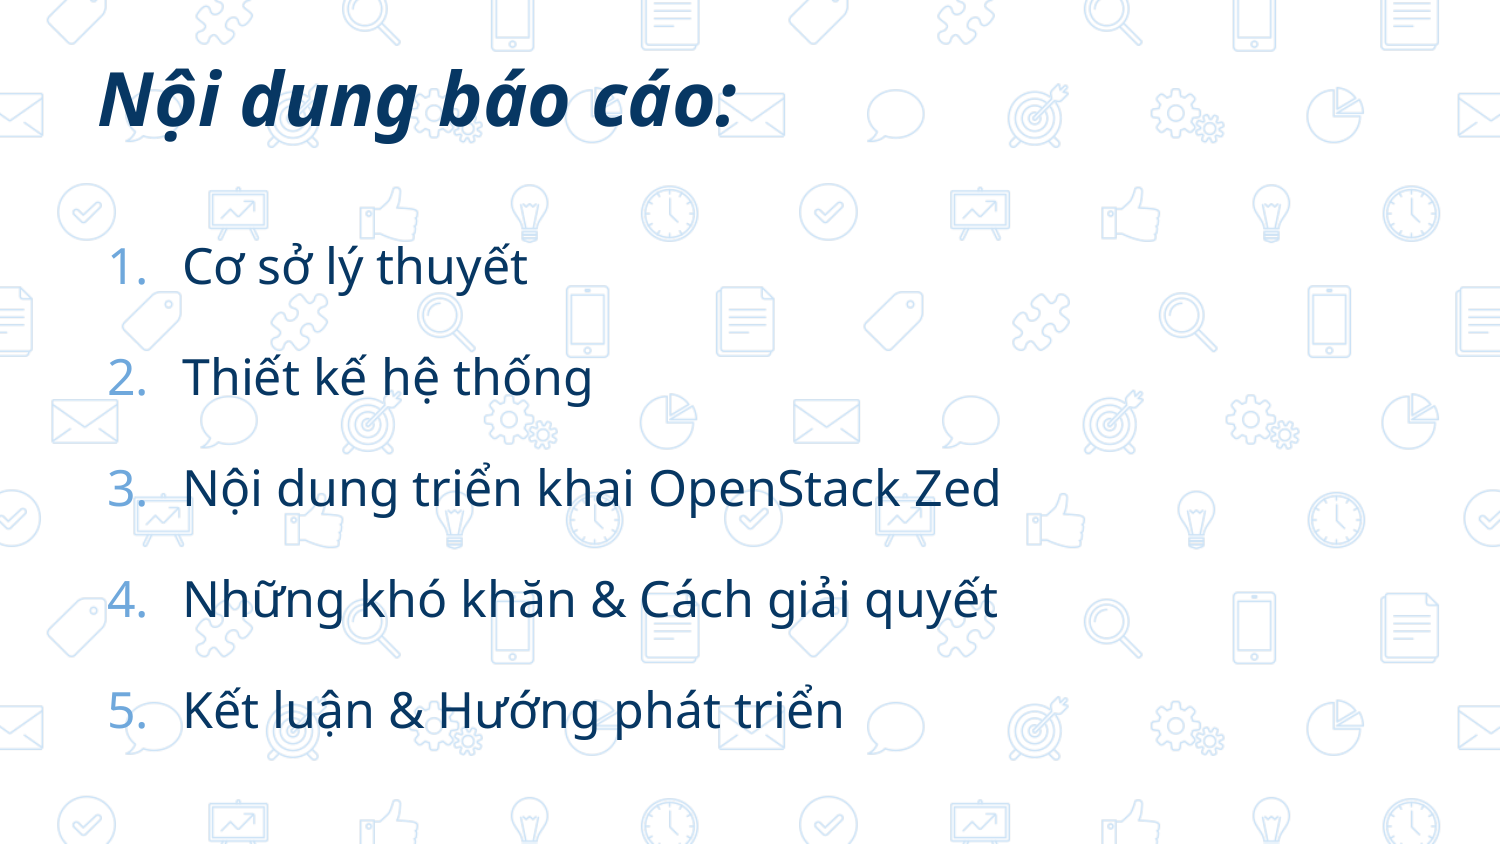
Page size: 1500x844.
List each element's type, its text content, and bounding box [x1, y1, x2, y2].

text_box Cơ sở lý thuyết Thiết kế hệ thống Nội dung triển khai OpenStack Zed Những khó khăn & Cách giải quyết Kết luận & Hướng phát triển [92, 189, 1097, 771]
list Nội dung báo cáo: [82, 36, 1368, 160]
